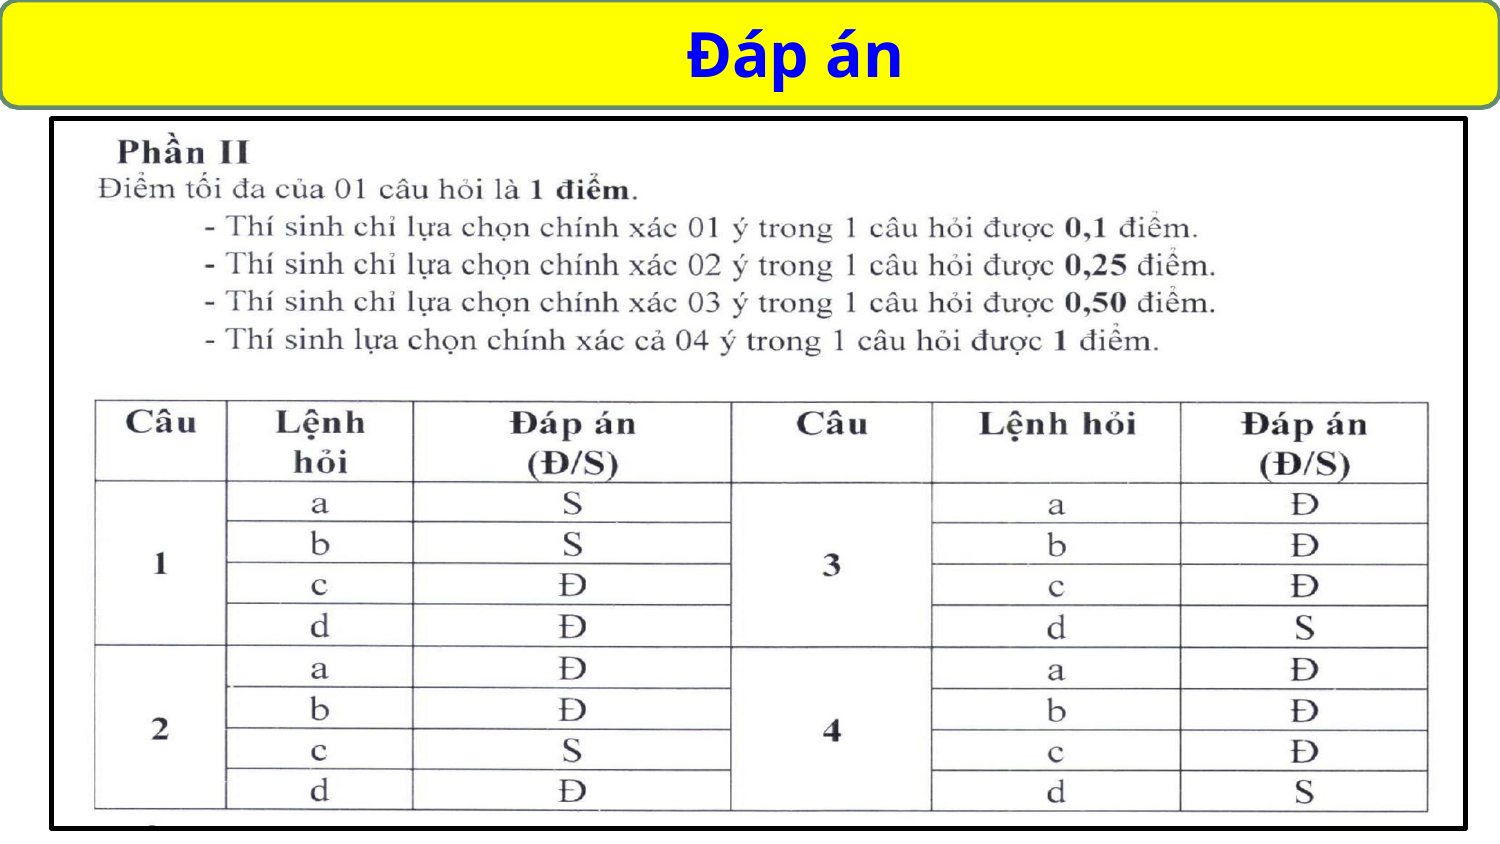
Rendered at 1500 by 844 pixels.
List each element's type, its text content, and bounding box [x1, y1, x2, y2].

text_box [51, 118, 1466, 829]
title Đáp án [684, 12, 910, 118]
